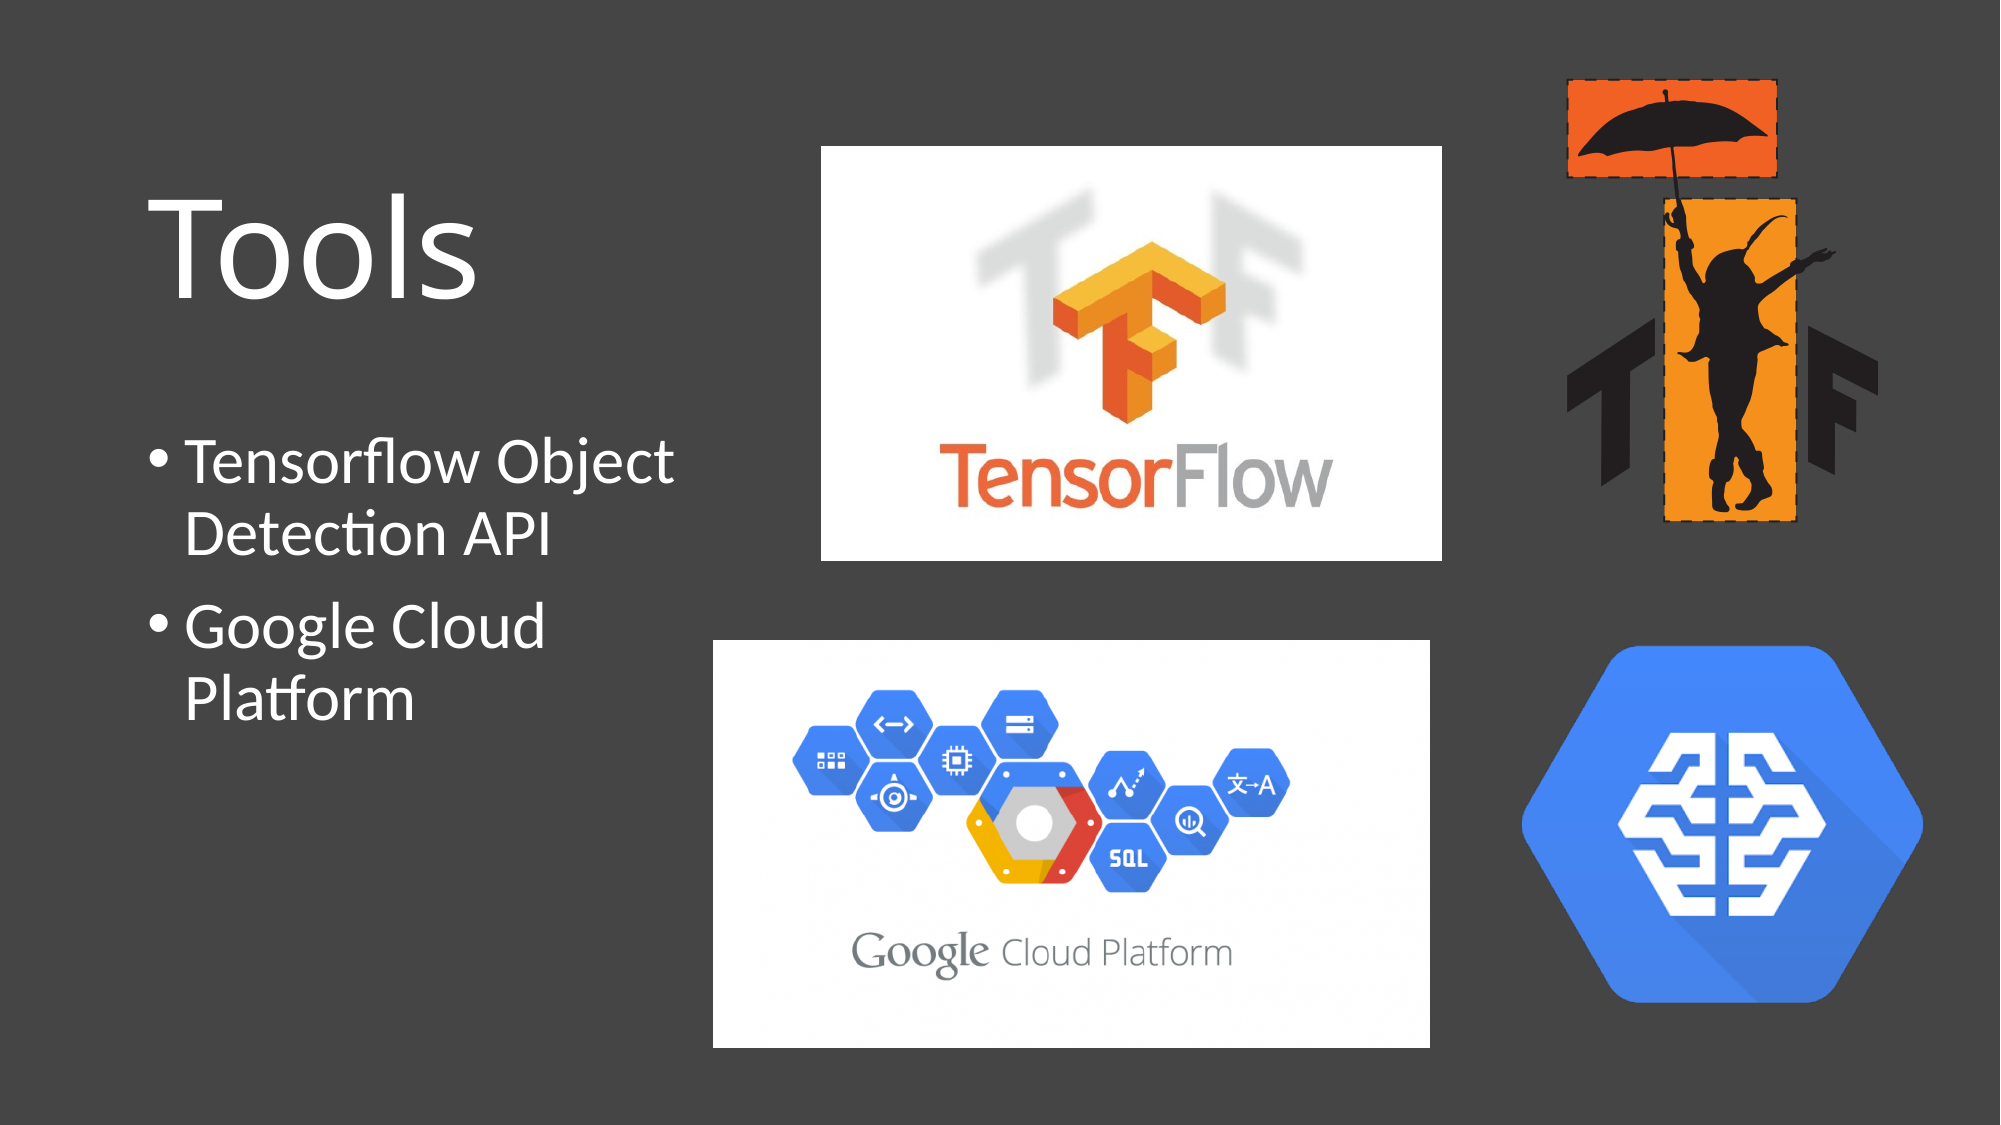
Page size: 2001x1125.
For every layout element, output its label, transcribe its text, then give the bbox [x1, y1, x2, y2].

picture [1562, 77, 1883, 524]
picture [1522, 624, 1923, 1025]
picture [713, 640, 1430, 1048]
picture [821, 146, 1442, 561]
list Tensorflow Object Detection API Google Cloud Platform [131, 418, 714, 1014]
title Tools [131, 118, 688, 389]
